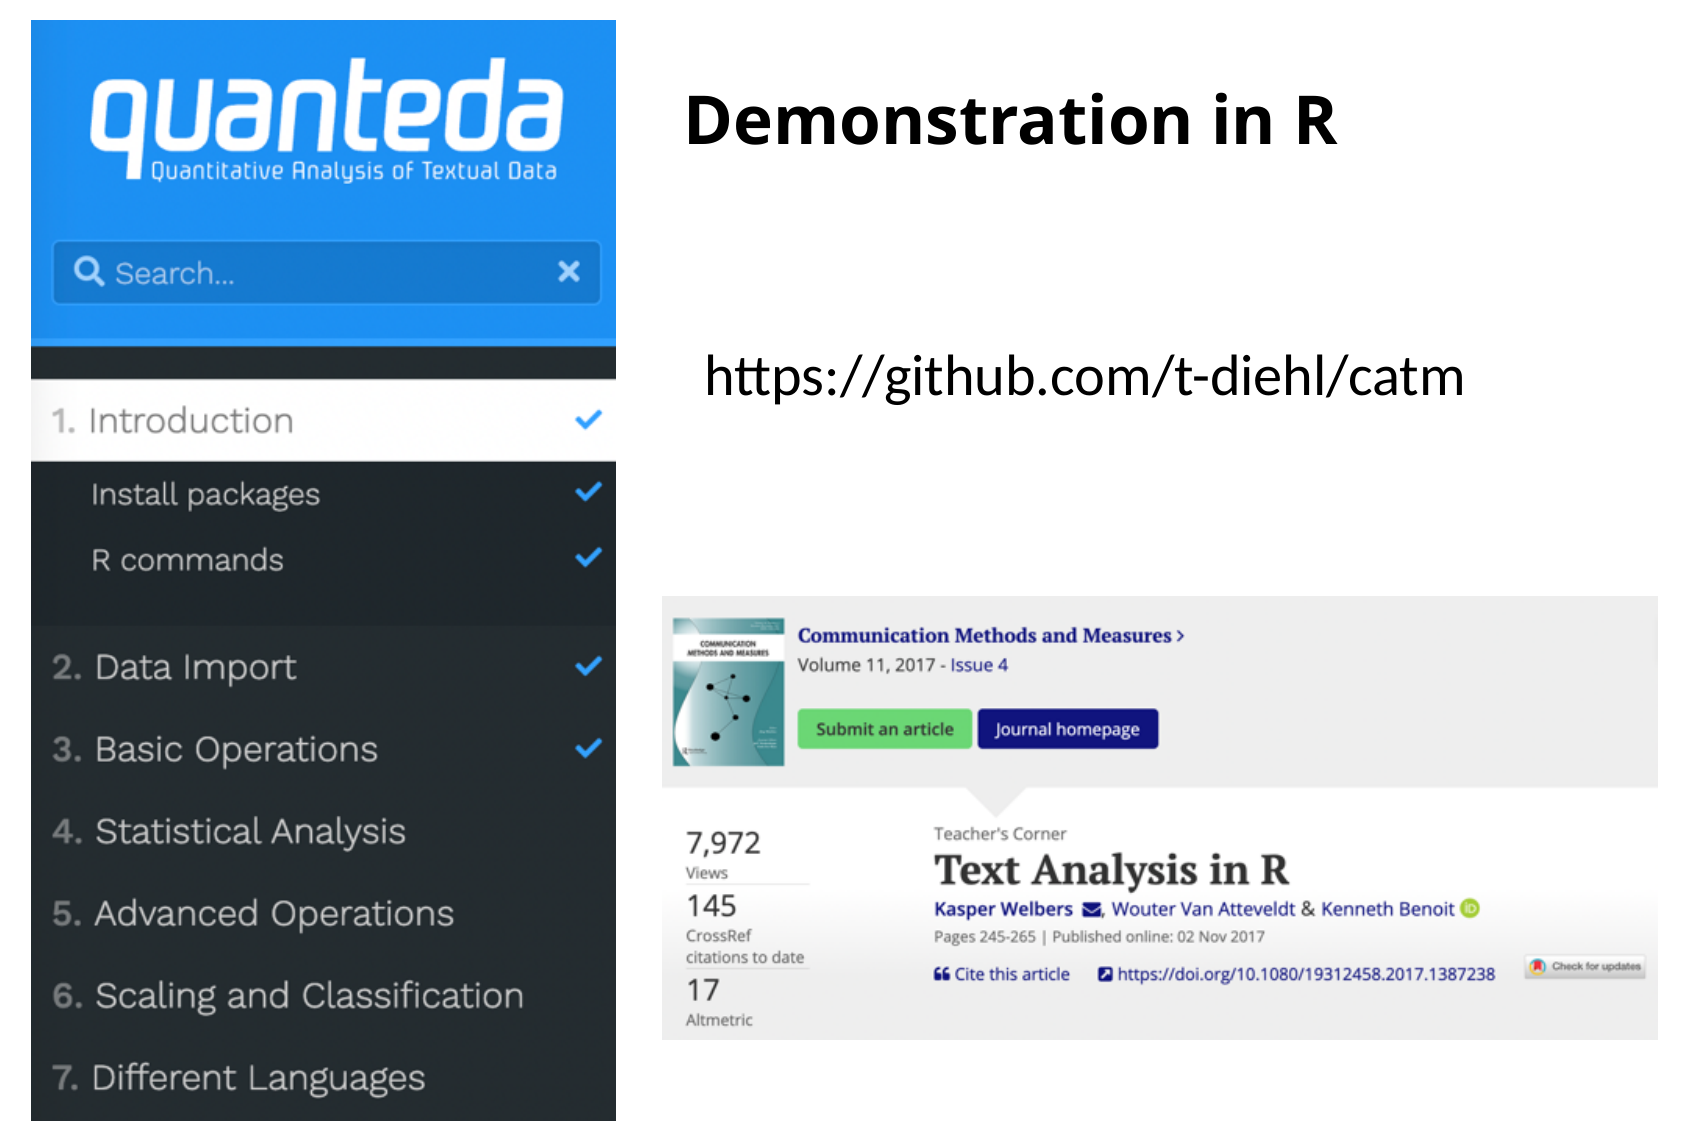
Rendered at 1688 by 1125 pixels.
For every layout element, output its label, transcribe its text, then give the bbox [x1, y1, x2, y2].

text_box https://github.com/t-diehl/catm [689, 329, 1628, 415]
picture [31, 20, 616, 1121]
picture [662, 596, 1658, 1040]
title Demonstration in R [668, 54, 1482, 190]
